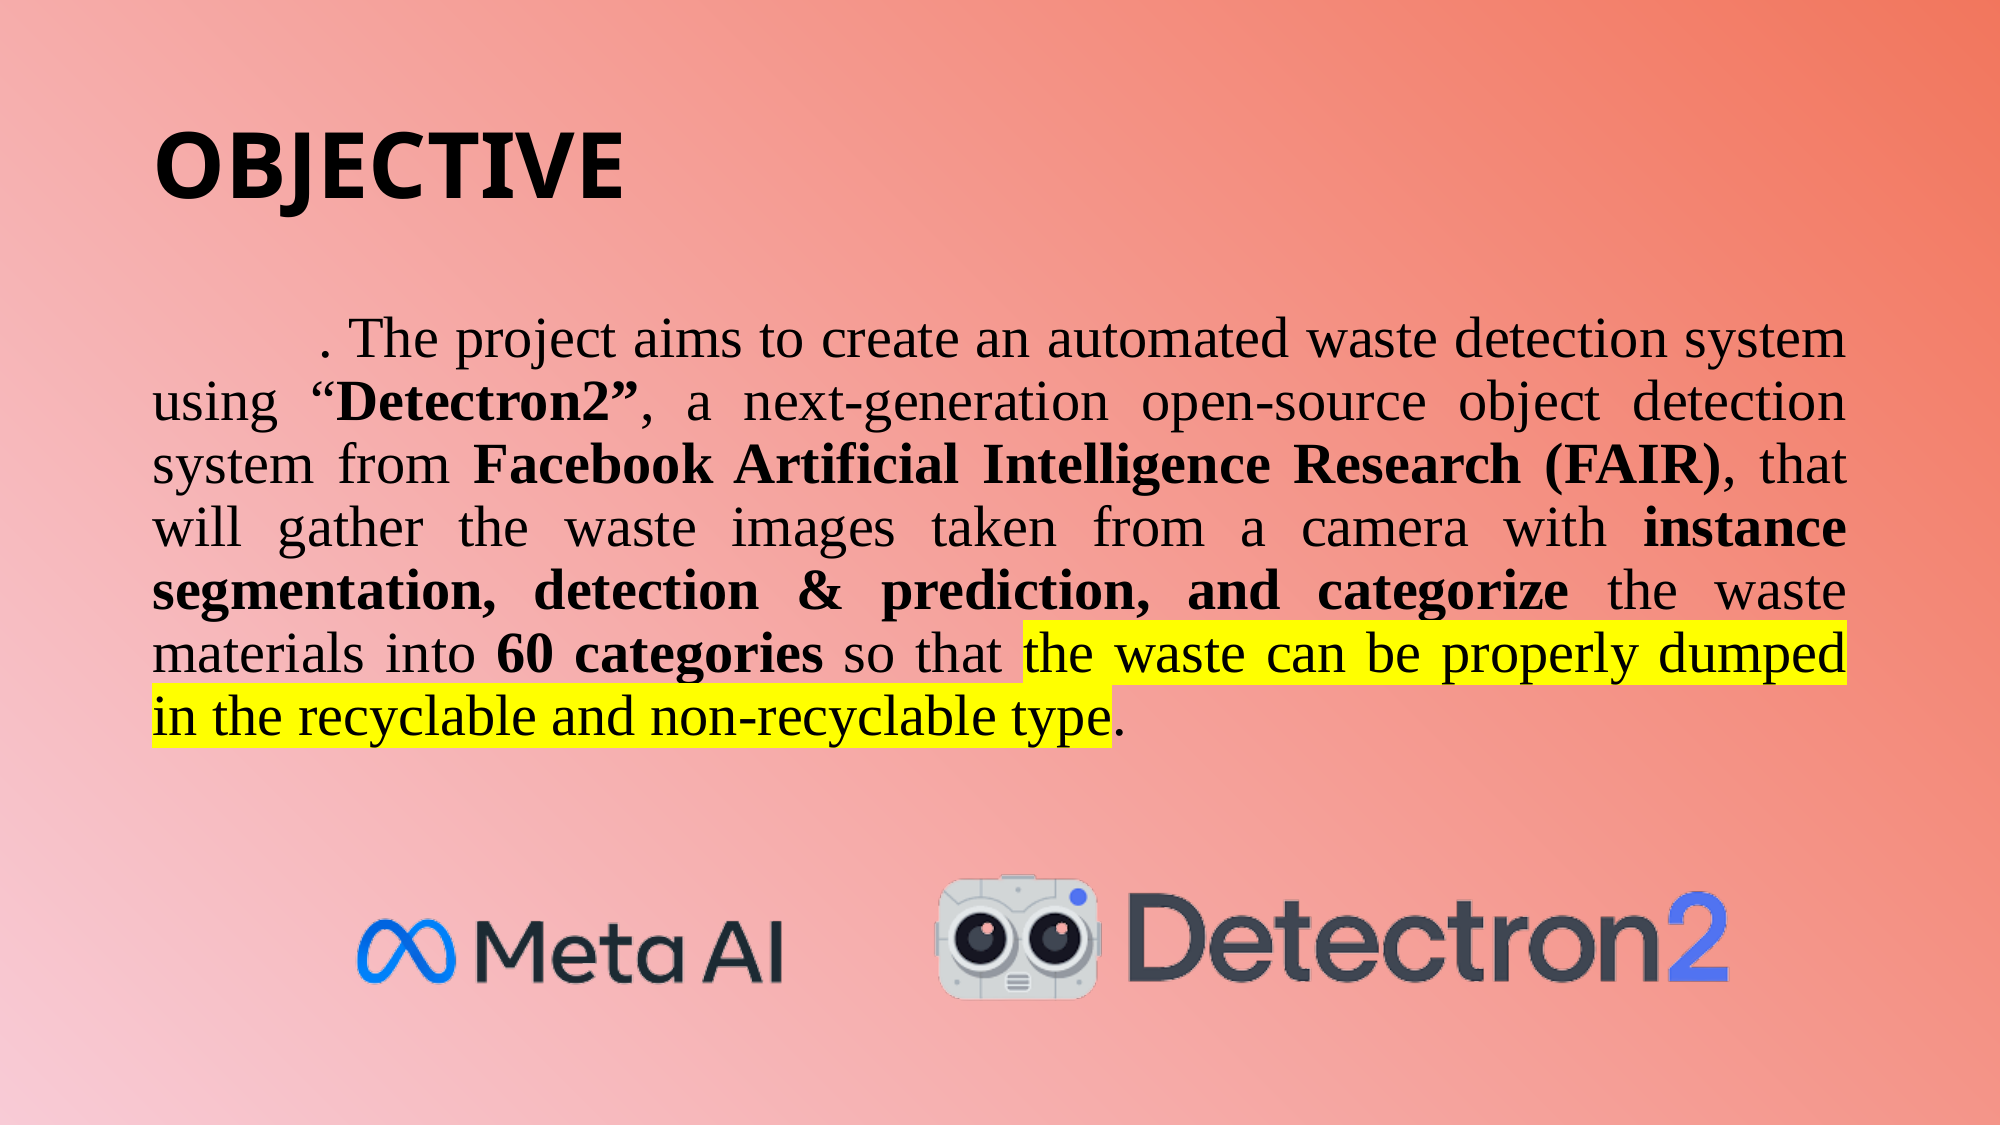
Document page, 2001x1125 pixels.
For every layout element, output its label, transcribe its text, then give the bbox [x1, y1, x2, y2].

list . The project aims to create an automated waste detection system using “Detectron2”, a next-generation open-source object detection system from Facebook Artificial Intelligence Research (FAIR), that will gather the waste images taken from a camera with instance segmentation, detection & prediction, and categorize the waste materials into 60 categories so that the waste can be properly dumped in the recyclable and non-recyclable type. [137, 299, 1863, 1014]
title OBJECTIVE [137, 59, 1863, 278]
picture [104, 689, 1742, 1125]
